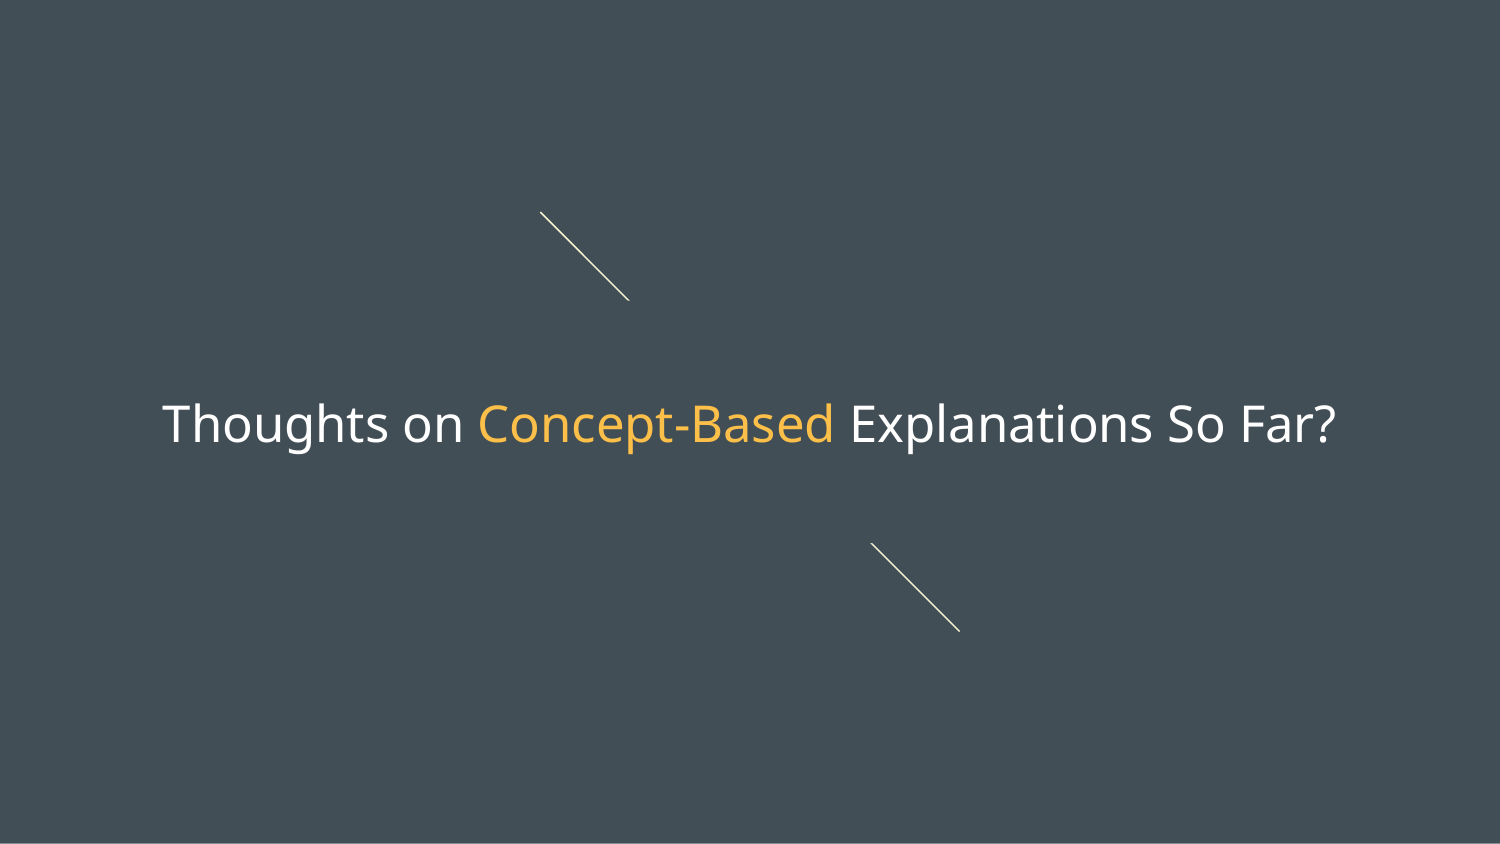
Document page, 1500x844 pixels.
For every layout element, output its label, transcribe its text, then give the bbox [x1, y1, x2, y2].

title Thoughts on Concept-Based Explanations So Far? [51, 373, 1449, 471]
